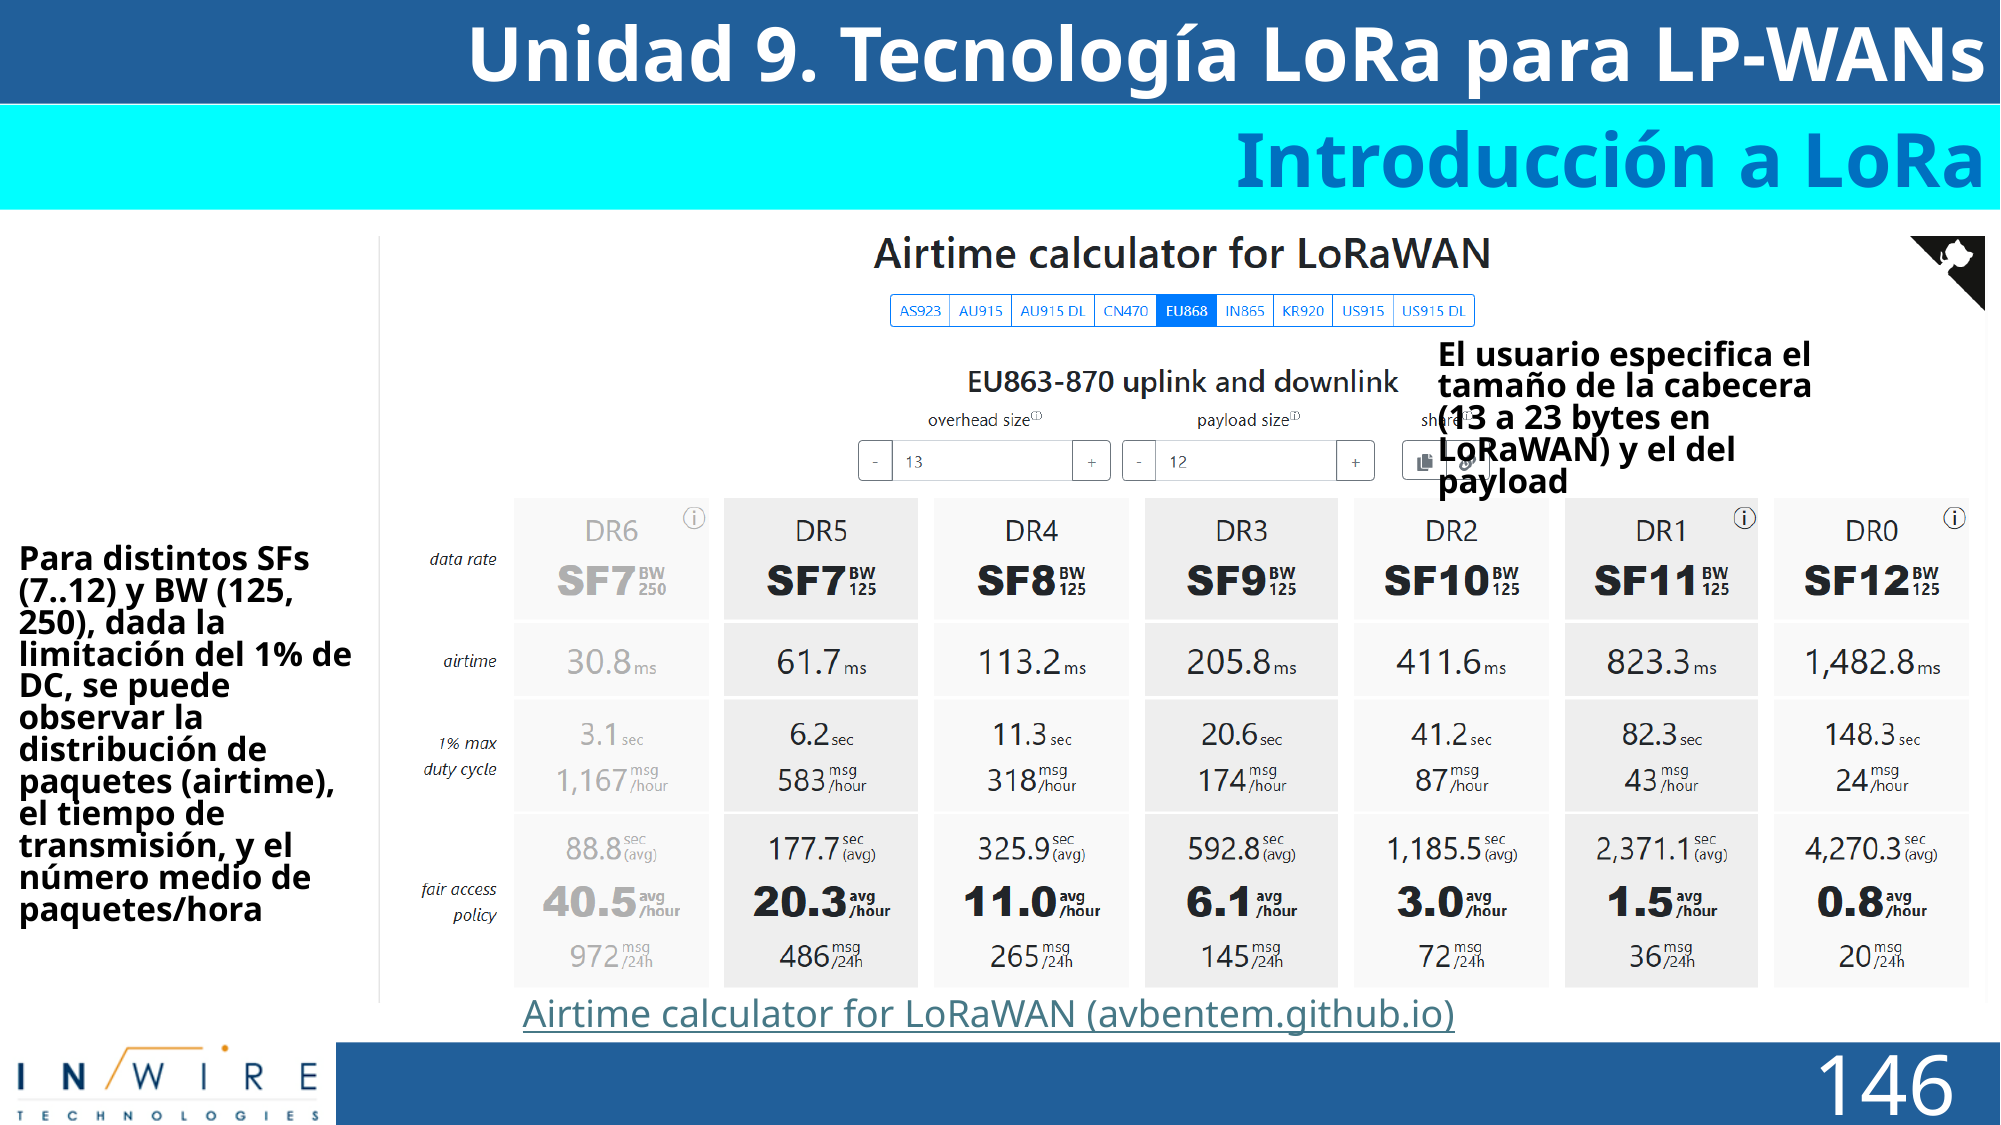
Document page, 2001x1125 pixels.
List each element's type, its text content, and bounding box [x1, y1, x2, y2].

text_box Airtime calculator for LoRaWAN (avbentem.github.io) [507, 1004, 1524, 1049]
picture [378, 236, 1989, 1004]
picture [0, 1037, 336, 1125]
text_box Para distintos SFs (7..12) y BW (125, 250), dada la limitación del 1% de DC, se puede observar la distribución de paquetes (airtime), el tiempo de transmisión, y el número medio de paquetes/hora [3, 537, 373, 935]
text_box Unidad 9. Tecnología LoRa para LP-WANs [0, 0, 2000, 104]
text_box Introducción a LoRa [0, 104, 2000, 210]
